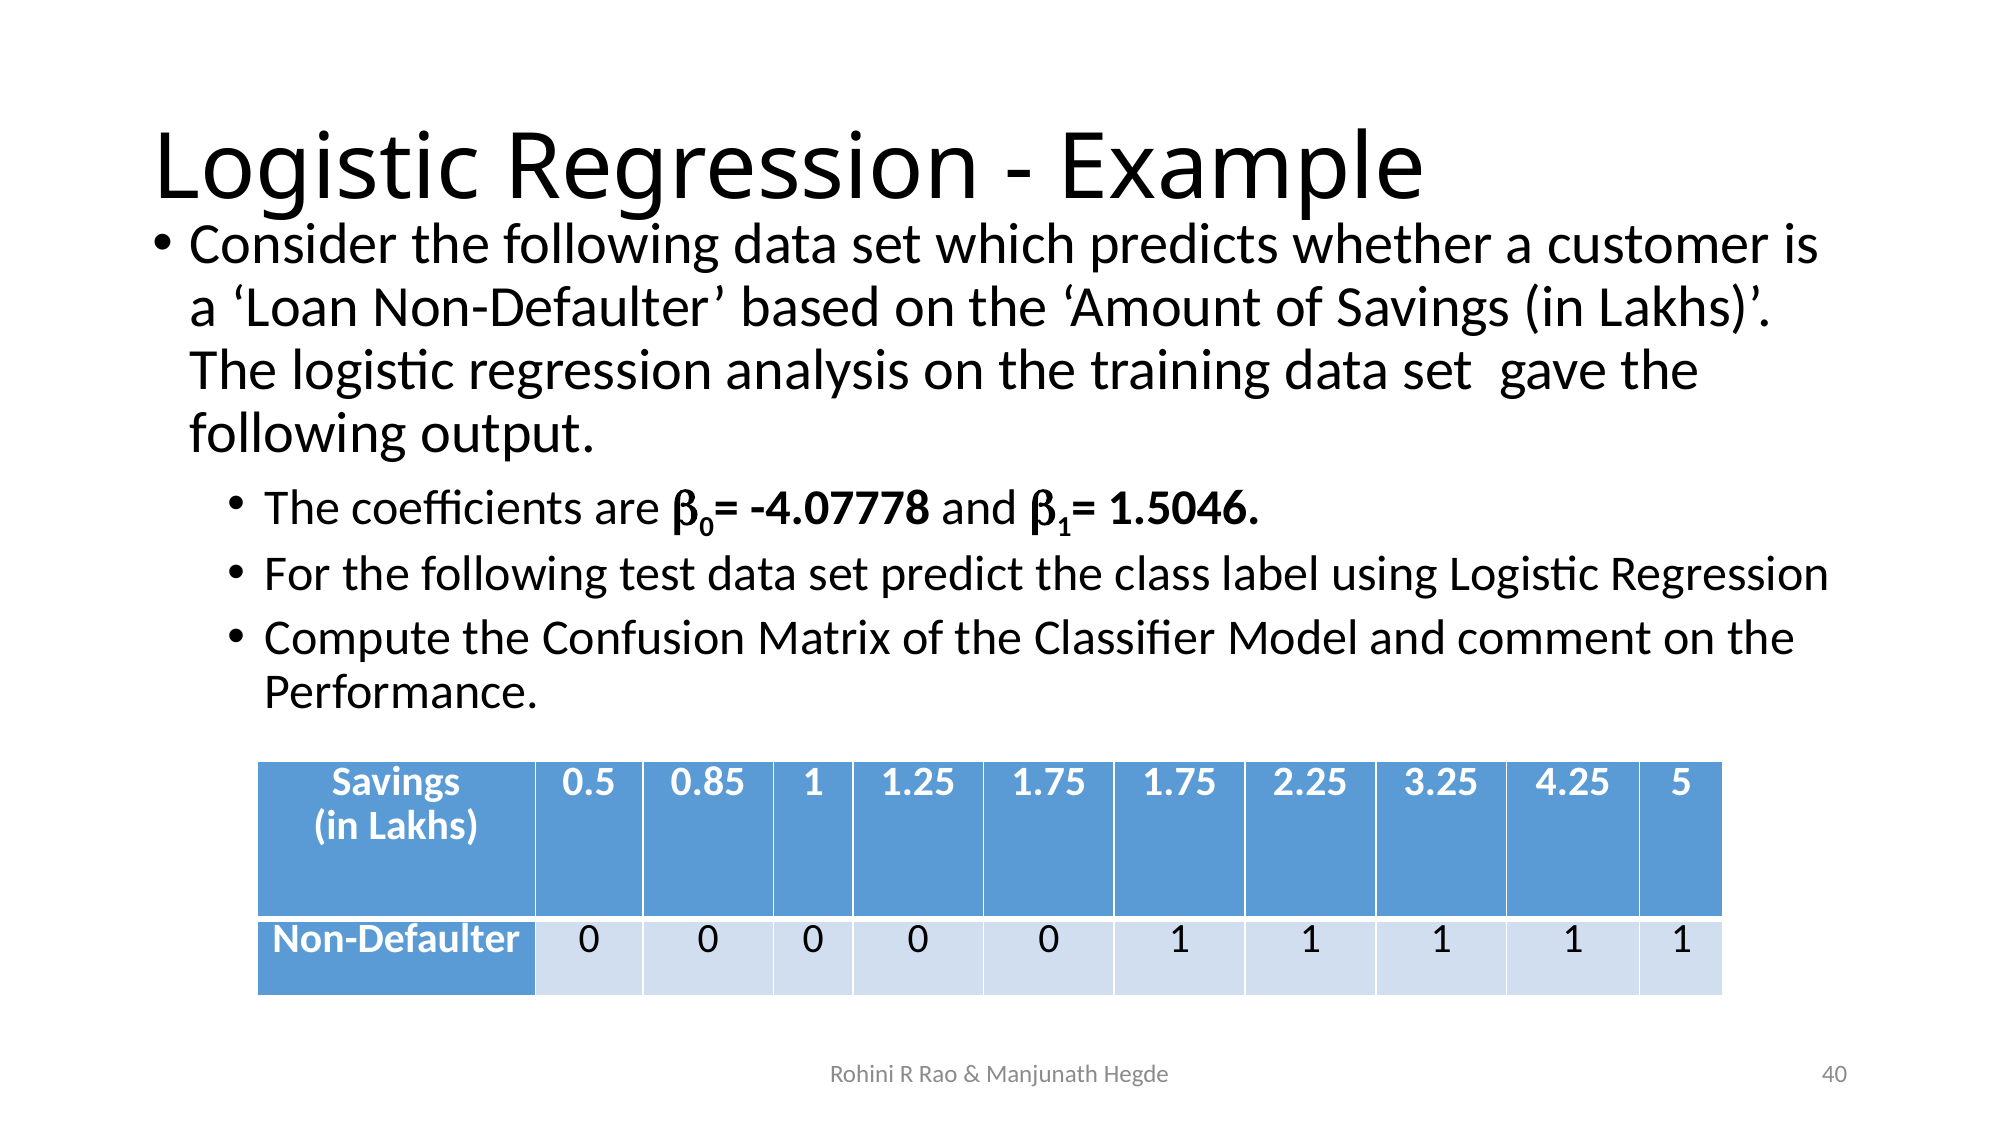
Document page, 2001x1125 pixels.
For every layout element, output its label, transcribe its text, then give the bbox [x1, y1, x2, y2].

footer Rohini R Rao & Manjunath Hegde [662, 1042, 1338, 1103]
table_cell 1 [1377, 922, 1506, 995]
table_cell 1 [1640, 922, 1722, 995]
table_header 1 [774, 762, 852, 916]
table_header 3.25 [1377, 762, 1506, 916]
slide_number 40 [1412, 1042, 1863, 1103]
table_cell 1 [1246, 922, 1375, 995]
table_header Savings (in Lakhs) [258, 762, 535, 916]
table_header 0.5 [536, 762, 642, 916]
list Consider the following data set which predicts whether a customer is a ‘Loan Non-Defaulter’ based on the ‘Amount of Savings (in Lakhs)’. The logistic regression analysis on the training data set gave the following output. The coefficients are 0= -4.07778 and 1= 1.5046. For the following test data set predict the class label using Logistic Regression Compute the Confusion Matrix of the Classifier Model and comment on the Performance. [137, 205, 1863, 920]
table_cell 0 [644, 922, 773, 995]
table_cell 0 [854, 922, 983, 995]
table_header 1.75 [1115, 762, 1244, 916]
table_header 5 [1640, 762, 1722, 916]
table_header 0.85 [644, 762, 773, 916]
table_cell 0 [536, 922, 642, 995]
table_cell Non-Defaulter [258, 922, 535, 995]
table_cell 1 [1115, 922, 1244, 995]
table_header 1.75 [984, 762, 1113, 916]
table_header 2.25 [1246, 762, 1375, 916]
table_header 4.25 [1507, 762, 1639, 916]
title Logistic Regression - Example [137, 59, 1863, 205]
table_cell 0 [984, 922, 1113, 995]
table_cell 0 [774, 922, 852, 995]
table_cell 1 [1507, 922, 1639, 995]
table_header 1.25 [854, 762, 983, 916]
